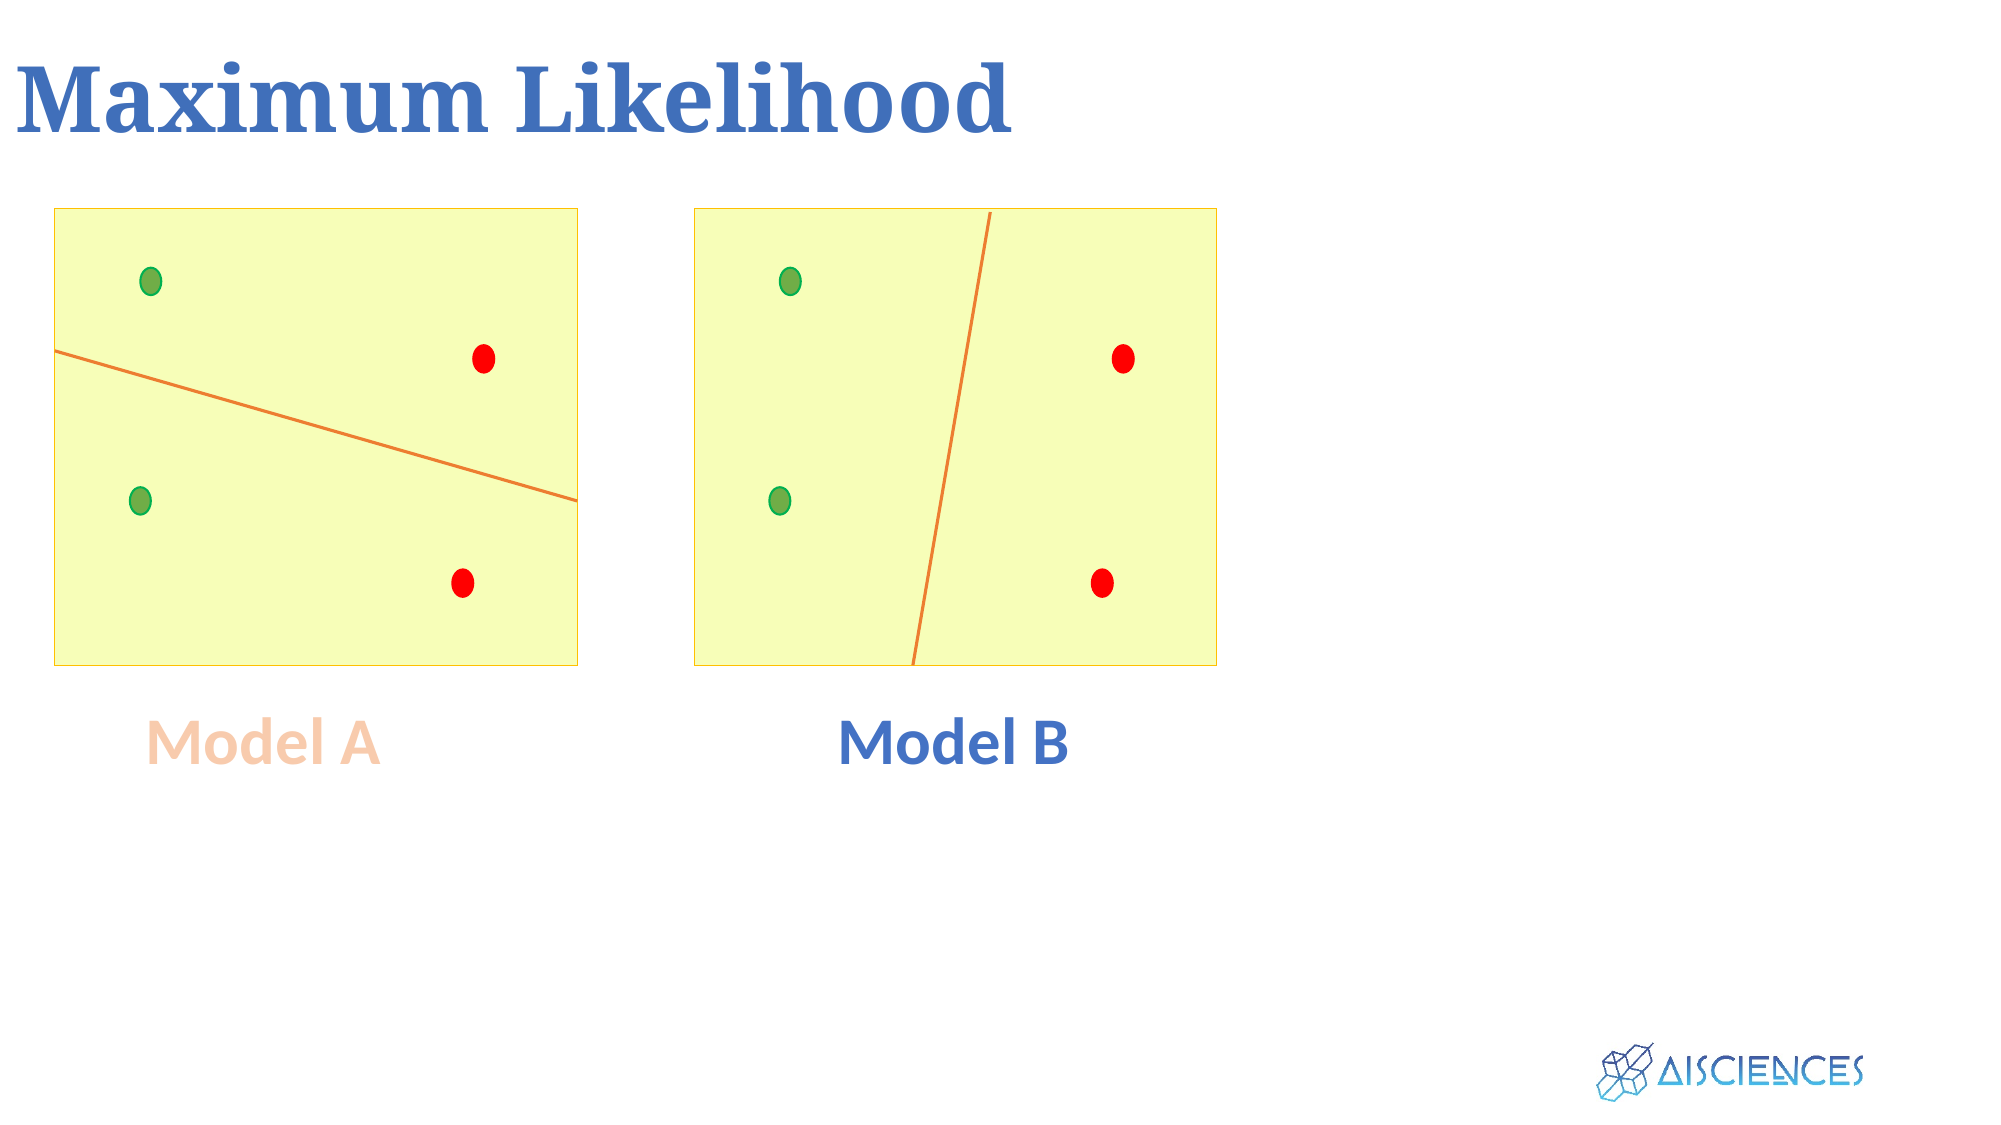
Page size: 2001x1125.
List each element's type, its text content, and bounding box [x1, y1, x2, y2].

text_box [778, 266, 802, 297]
title Maximum Likelihood [0, 0, 1725, 212]
text_box [54, 208, 578, 350]
text_box [1111, 344, 1135, 374]
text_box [54, 350, 578, 501]
text_box [128, 501, 152, 516]
text_box Model B [822, 690, 1086, 786]
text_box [912, 211, 991, 666]
text_box [1090, 568, 1114, 598]
text_box [694, 208, 1217, 666]
text_box [768, 486, 792, 516]
text_box Model A [131, 690, 397, 786]
text_box [139, 266, 163, 297]
text_box [474, 344, 493, 350]
picture [1596, 1042, 1863, 1102]
text_box [54, 501, 578, 666]
text_box [451, 568, 475, 598]
